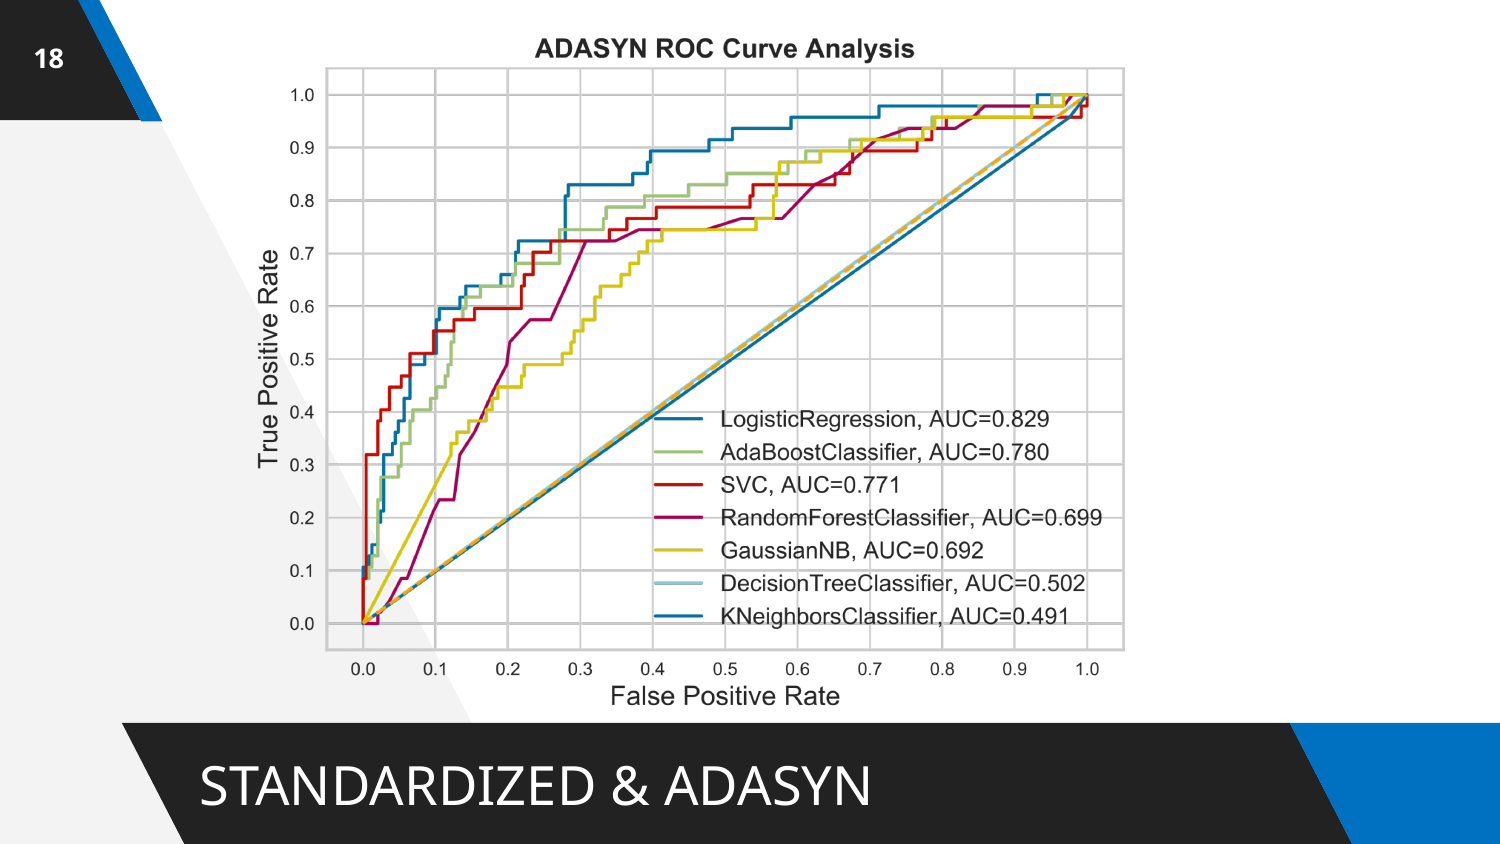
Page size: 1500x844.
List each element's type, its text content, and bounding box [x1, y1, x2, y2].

slide_number 18 [0, 0, 98, 121]
list STANDARDIZED & ADASYN [184, 722, 1290, 844]
picture [245, 25, 1136, 723]
